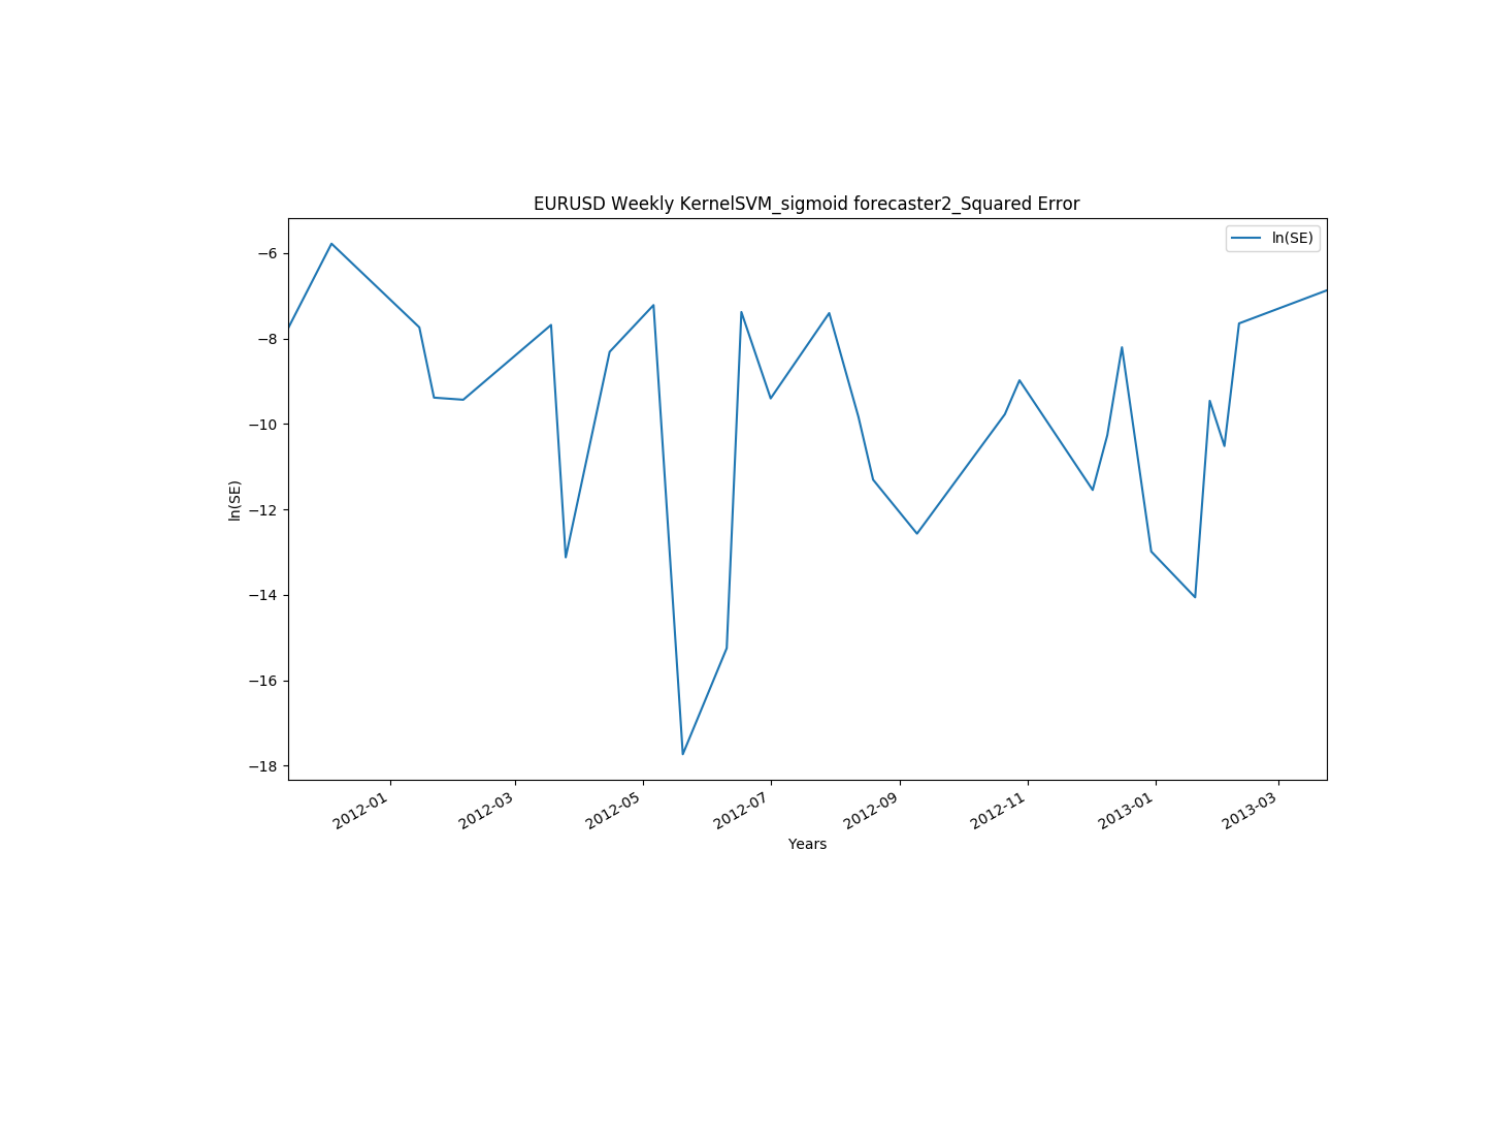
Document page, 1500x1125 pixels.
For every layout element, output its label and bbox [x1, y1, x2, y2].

picture [119, 119, 1461, 946]
